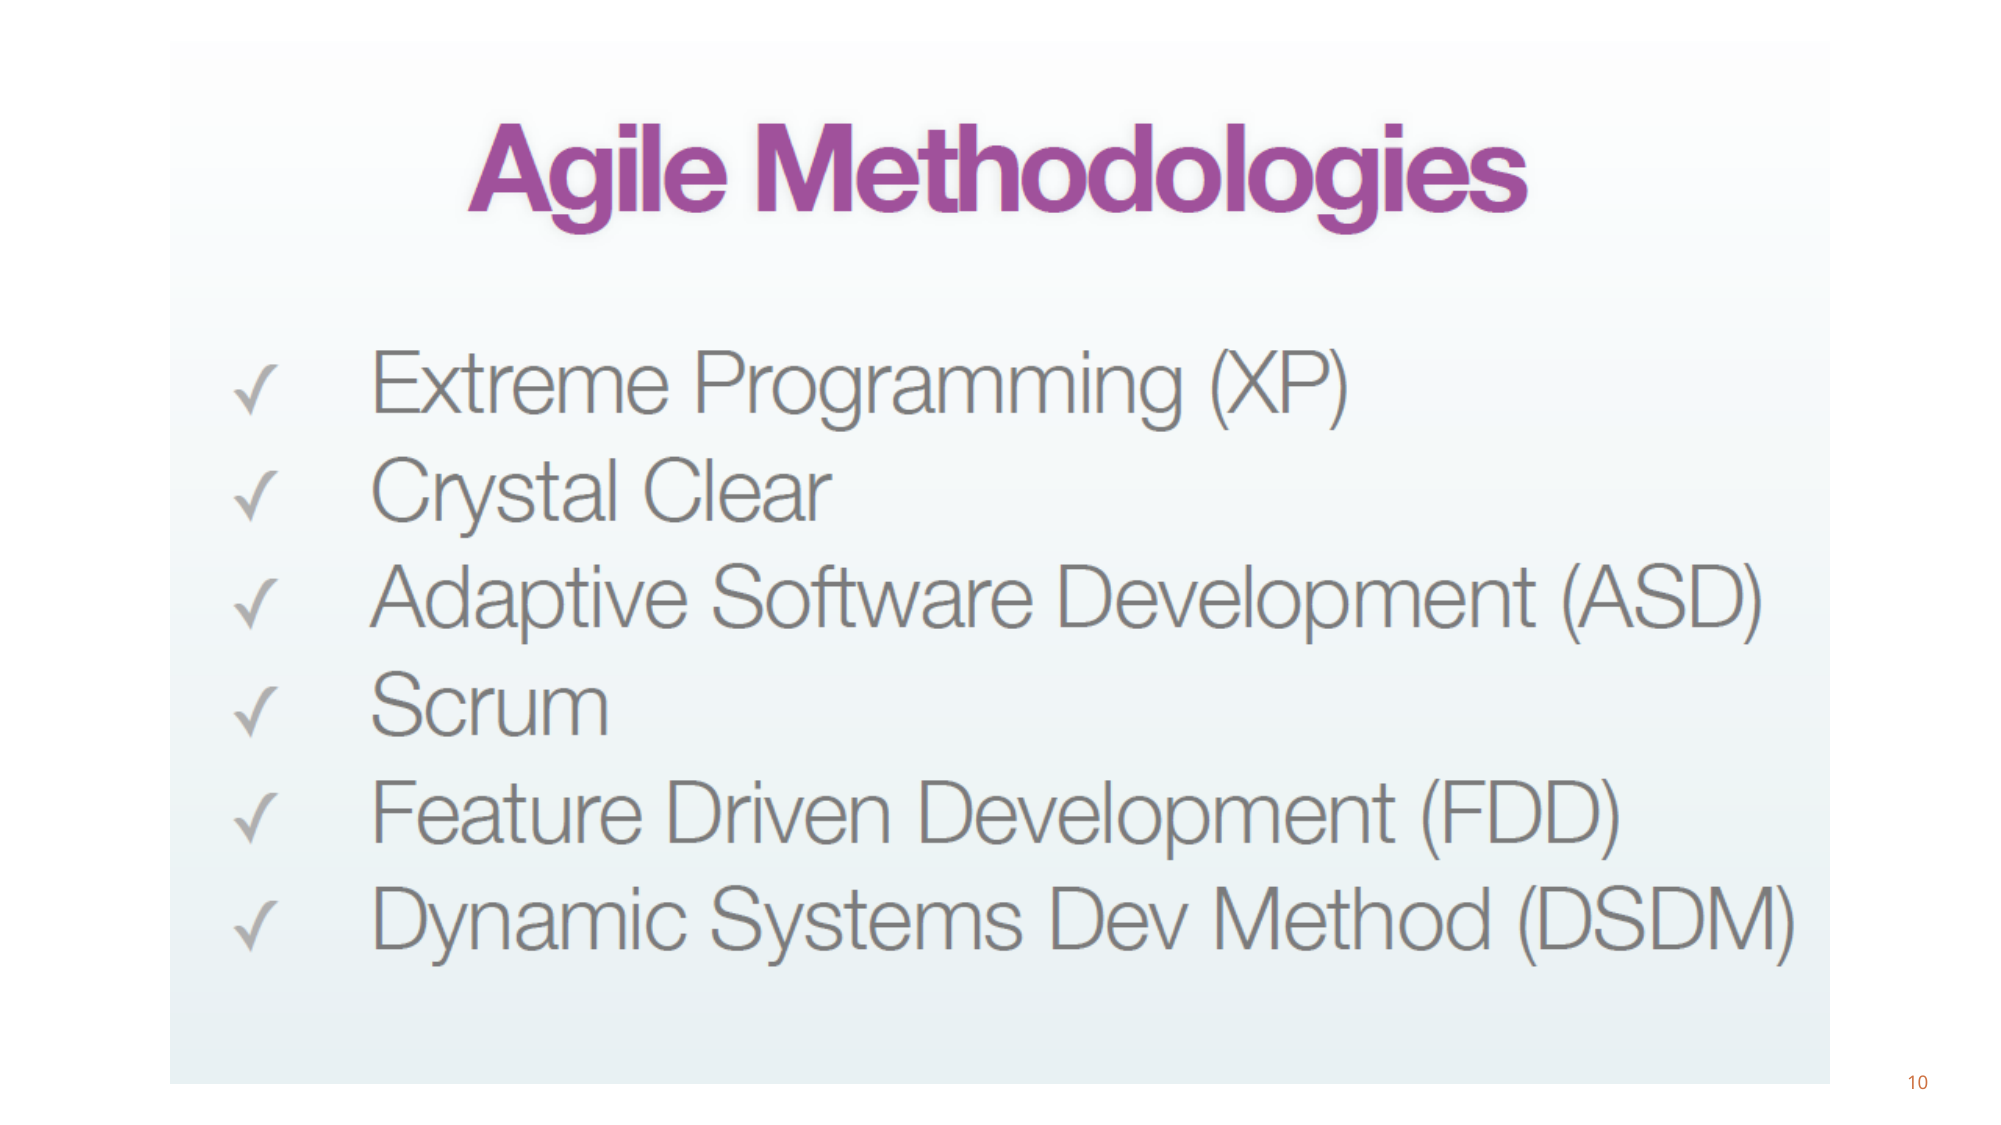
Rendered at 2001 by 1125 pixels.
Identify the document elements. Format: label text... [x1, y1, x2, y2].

slide_number 10 [1770, 1053, 1944, 1114]
picture [169, 40, 1831, 1085]
